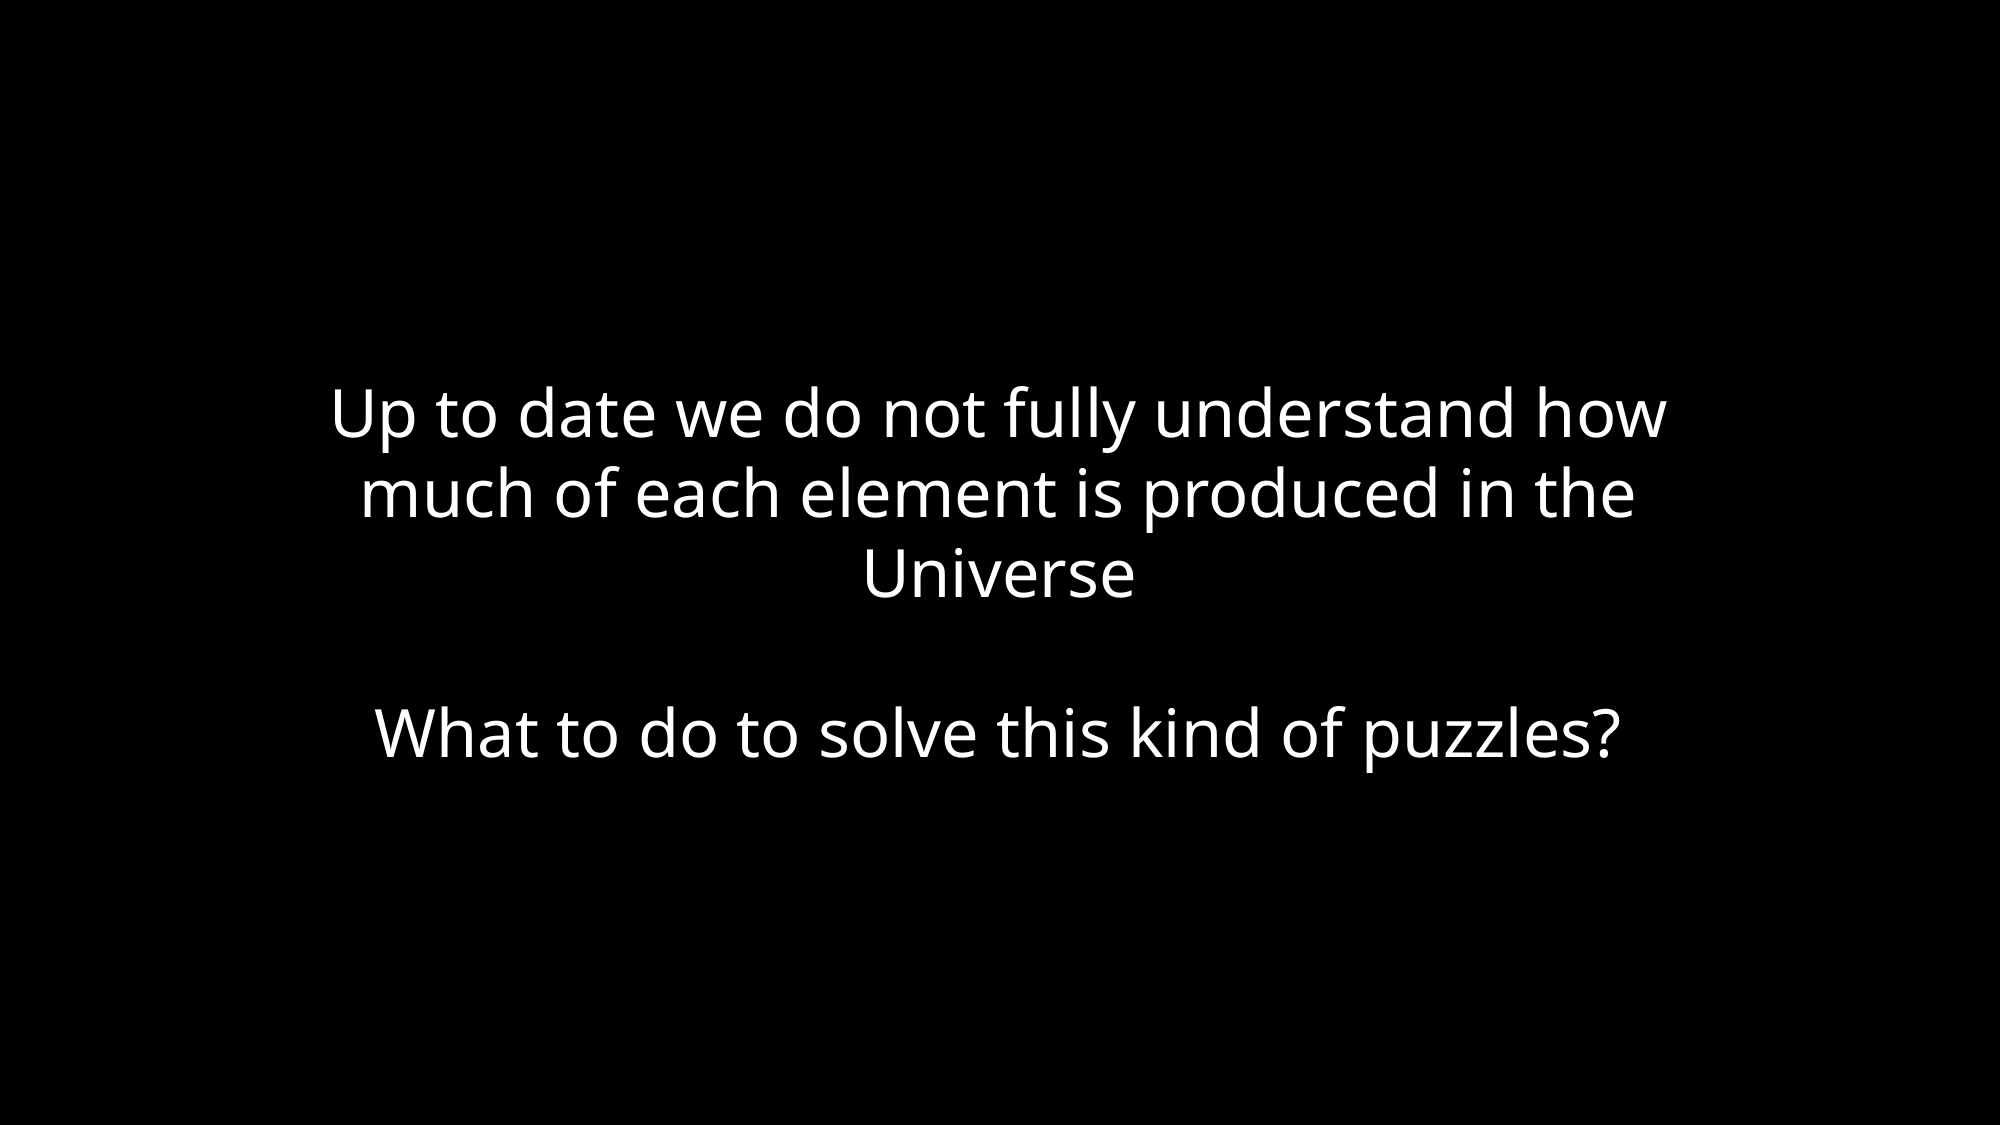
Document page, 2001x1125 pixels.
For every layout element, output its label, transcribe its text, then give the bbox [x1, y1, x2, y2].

text_box Up to date we do not fully understand how much of each element is produced in the Universe What to do to solve this kind of puzzles? [249, 283, 1749, 862]
